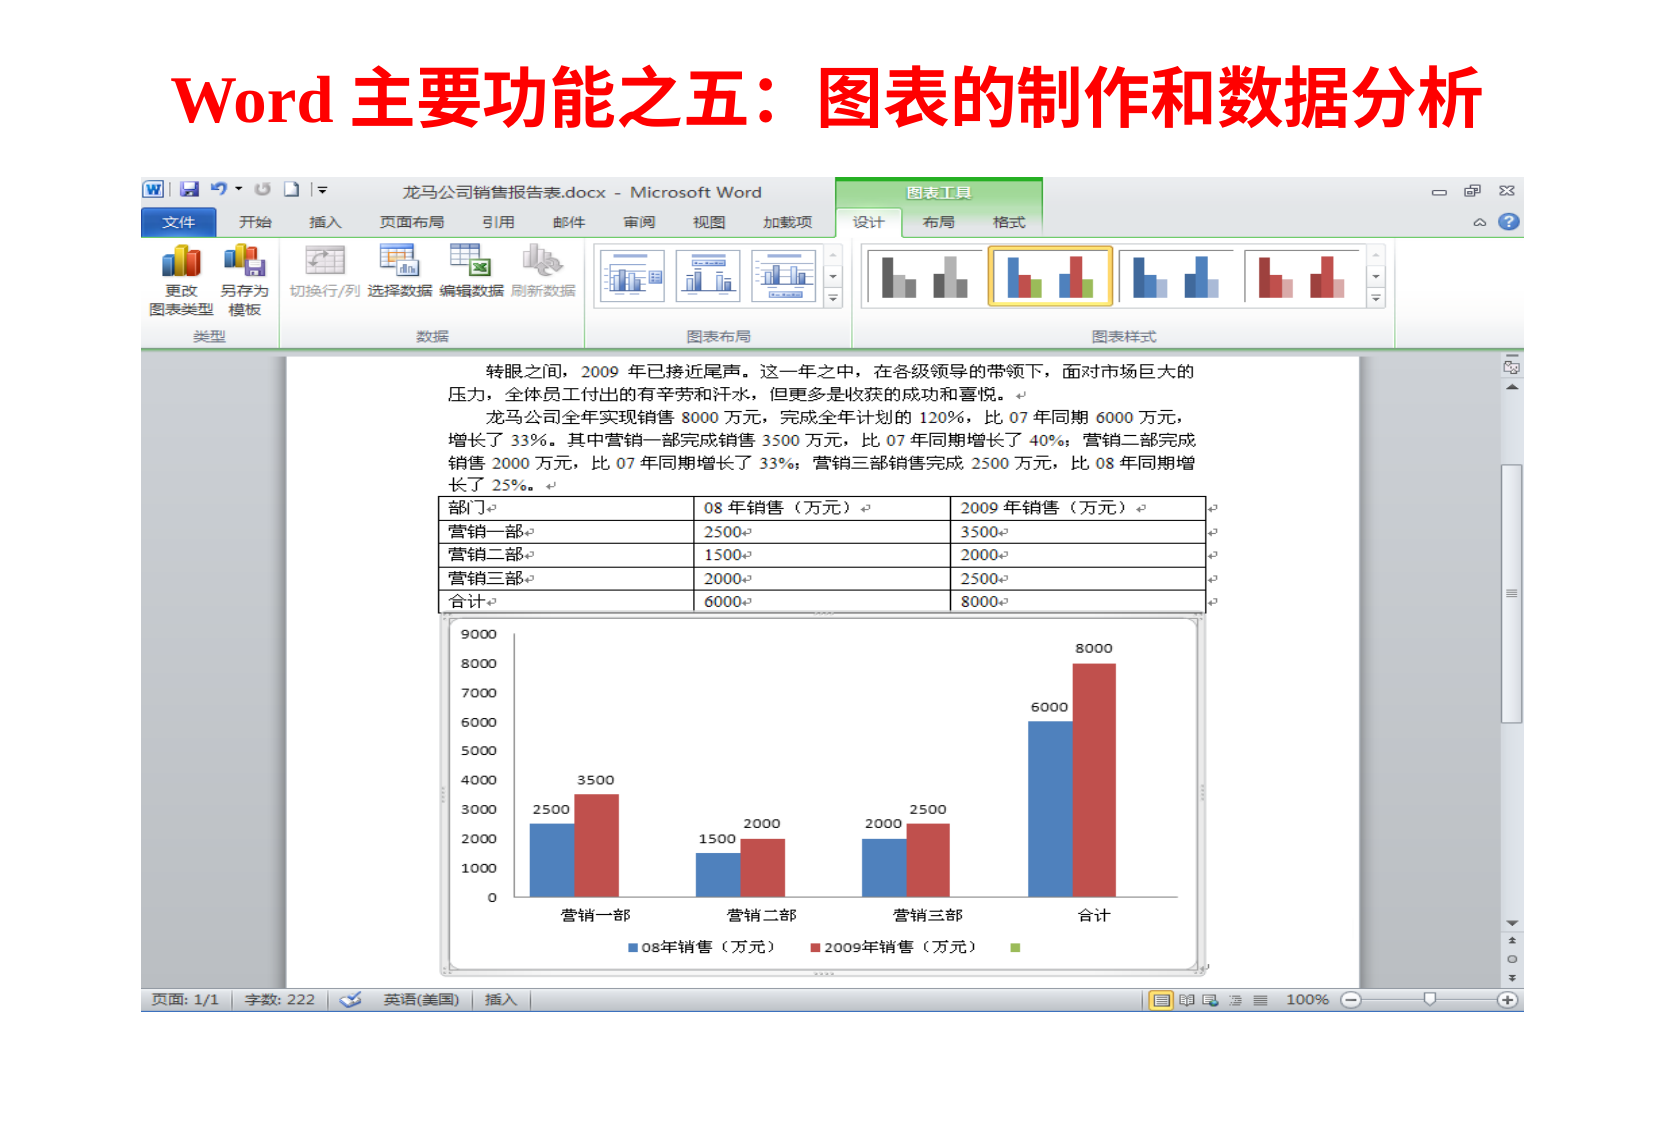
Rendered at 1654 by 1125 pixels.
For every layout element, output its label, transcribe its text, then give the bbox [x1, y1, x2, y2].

picture [141, 177, 1525, 1012]
title Word主要功能之五：图表的制作和数据分析 [83, 30, 1572, 161]
